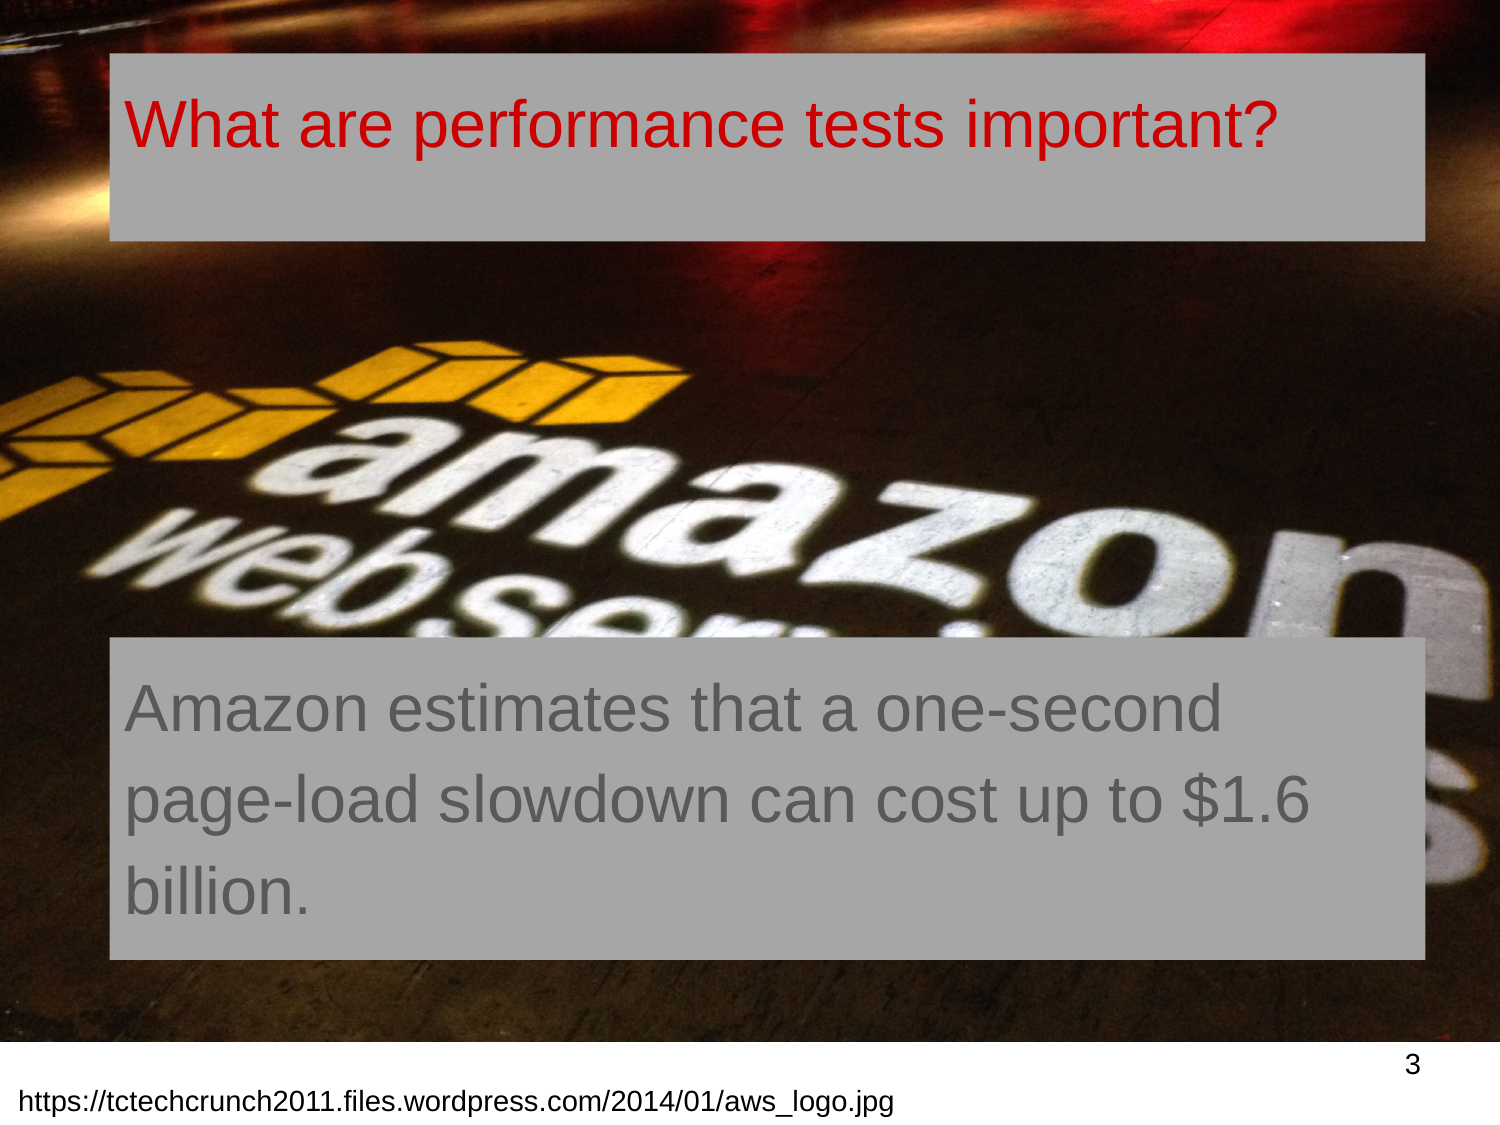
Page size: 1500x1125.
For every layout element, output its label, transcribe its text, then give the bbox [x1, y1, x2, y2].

slide_number 3 [1389, 1051, 1480, 1106]
text_box https://tctechcrunch2011.files.wordpress.com/2014/01/aws_logo.jpg [3, 1074, 911, 1125]
picture [0, 0, 1500, 1042]
